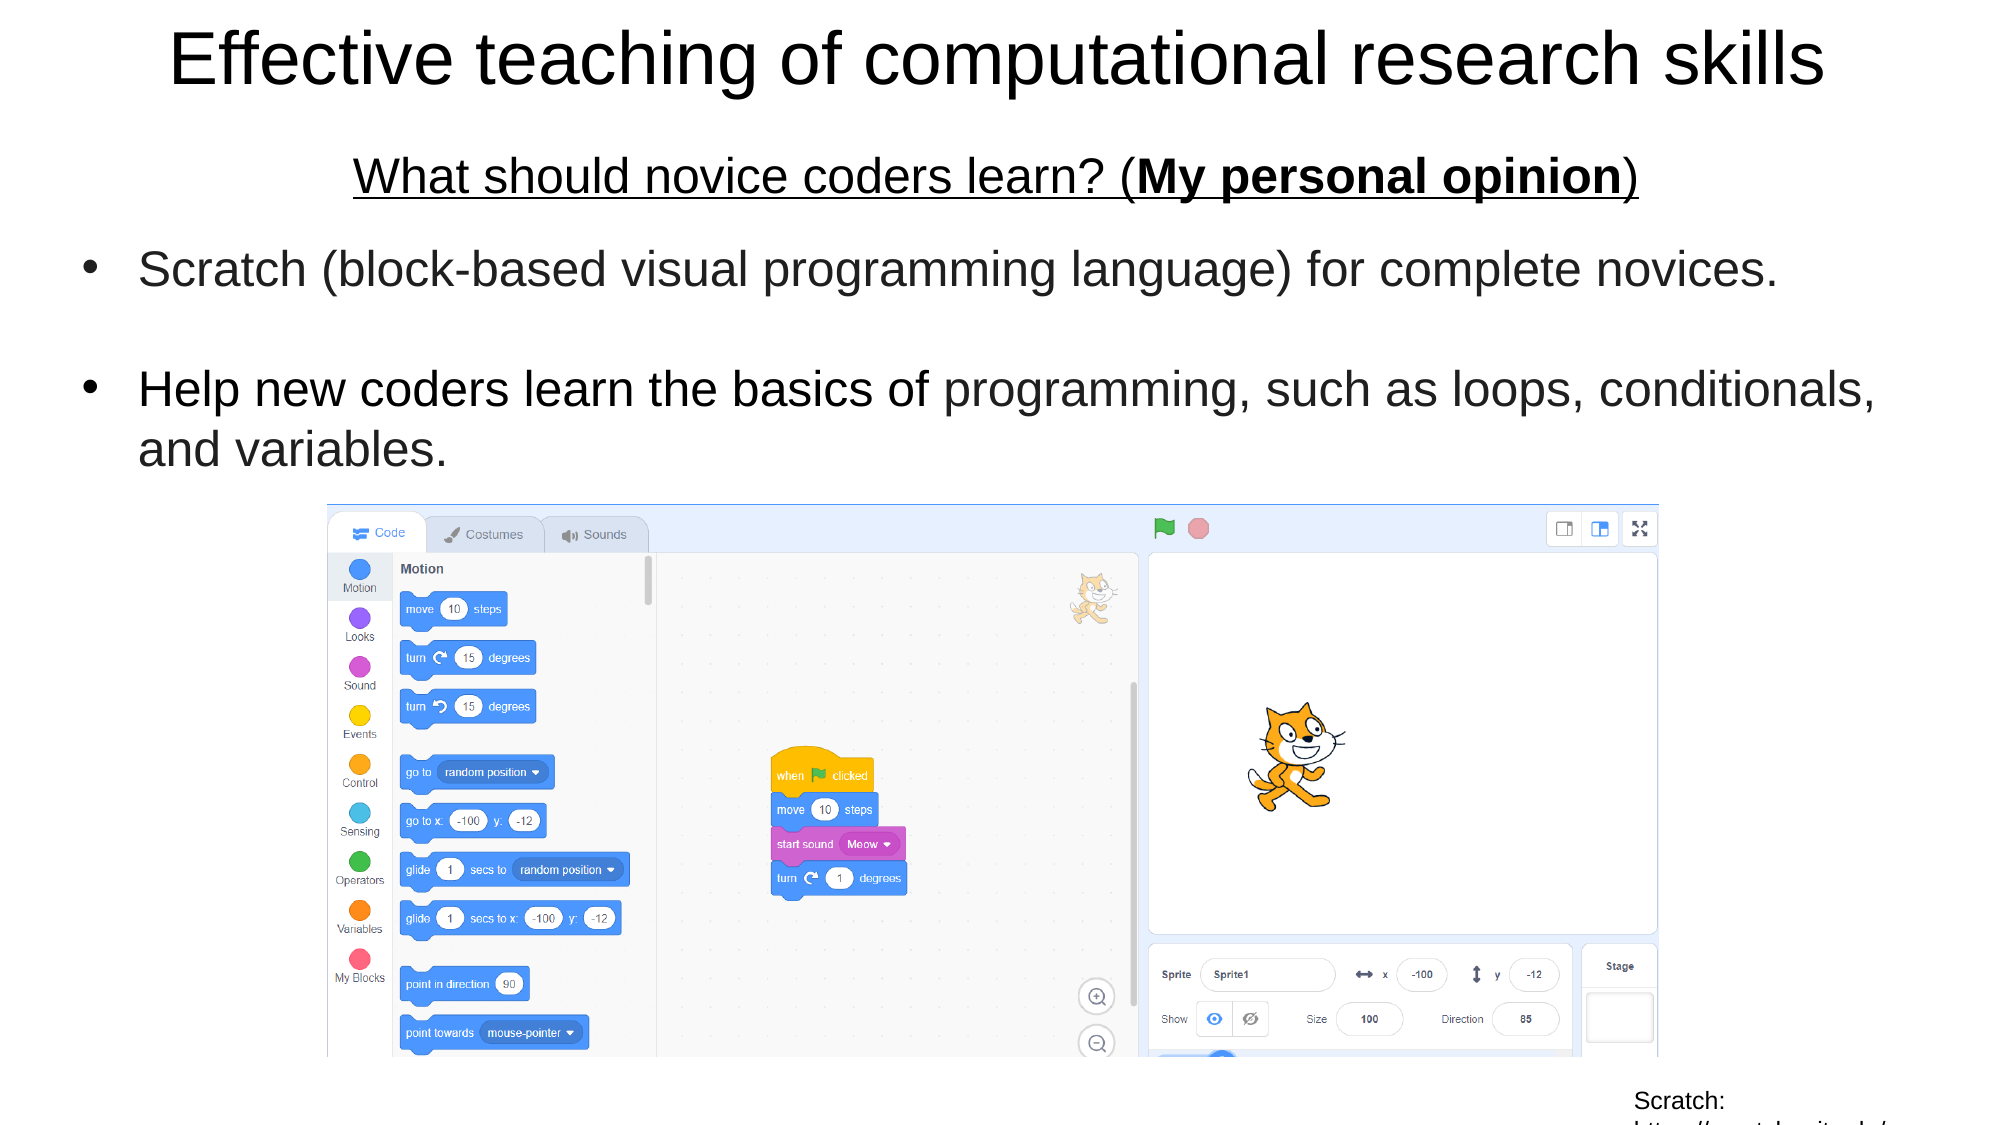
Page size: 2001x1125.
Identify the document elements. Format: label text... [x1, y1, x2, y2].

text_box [66, 229, 1919, 1057]
title Effective teaching of computational research skills [135, 1, 1861, 120]
text_box Scratch: https://scratch.mit.edu/ [1618, 1077, 2000, 1125]
text_box What should novice coders learn? (My personal opinion) [40, 136, 1953, 212]
